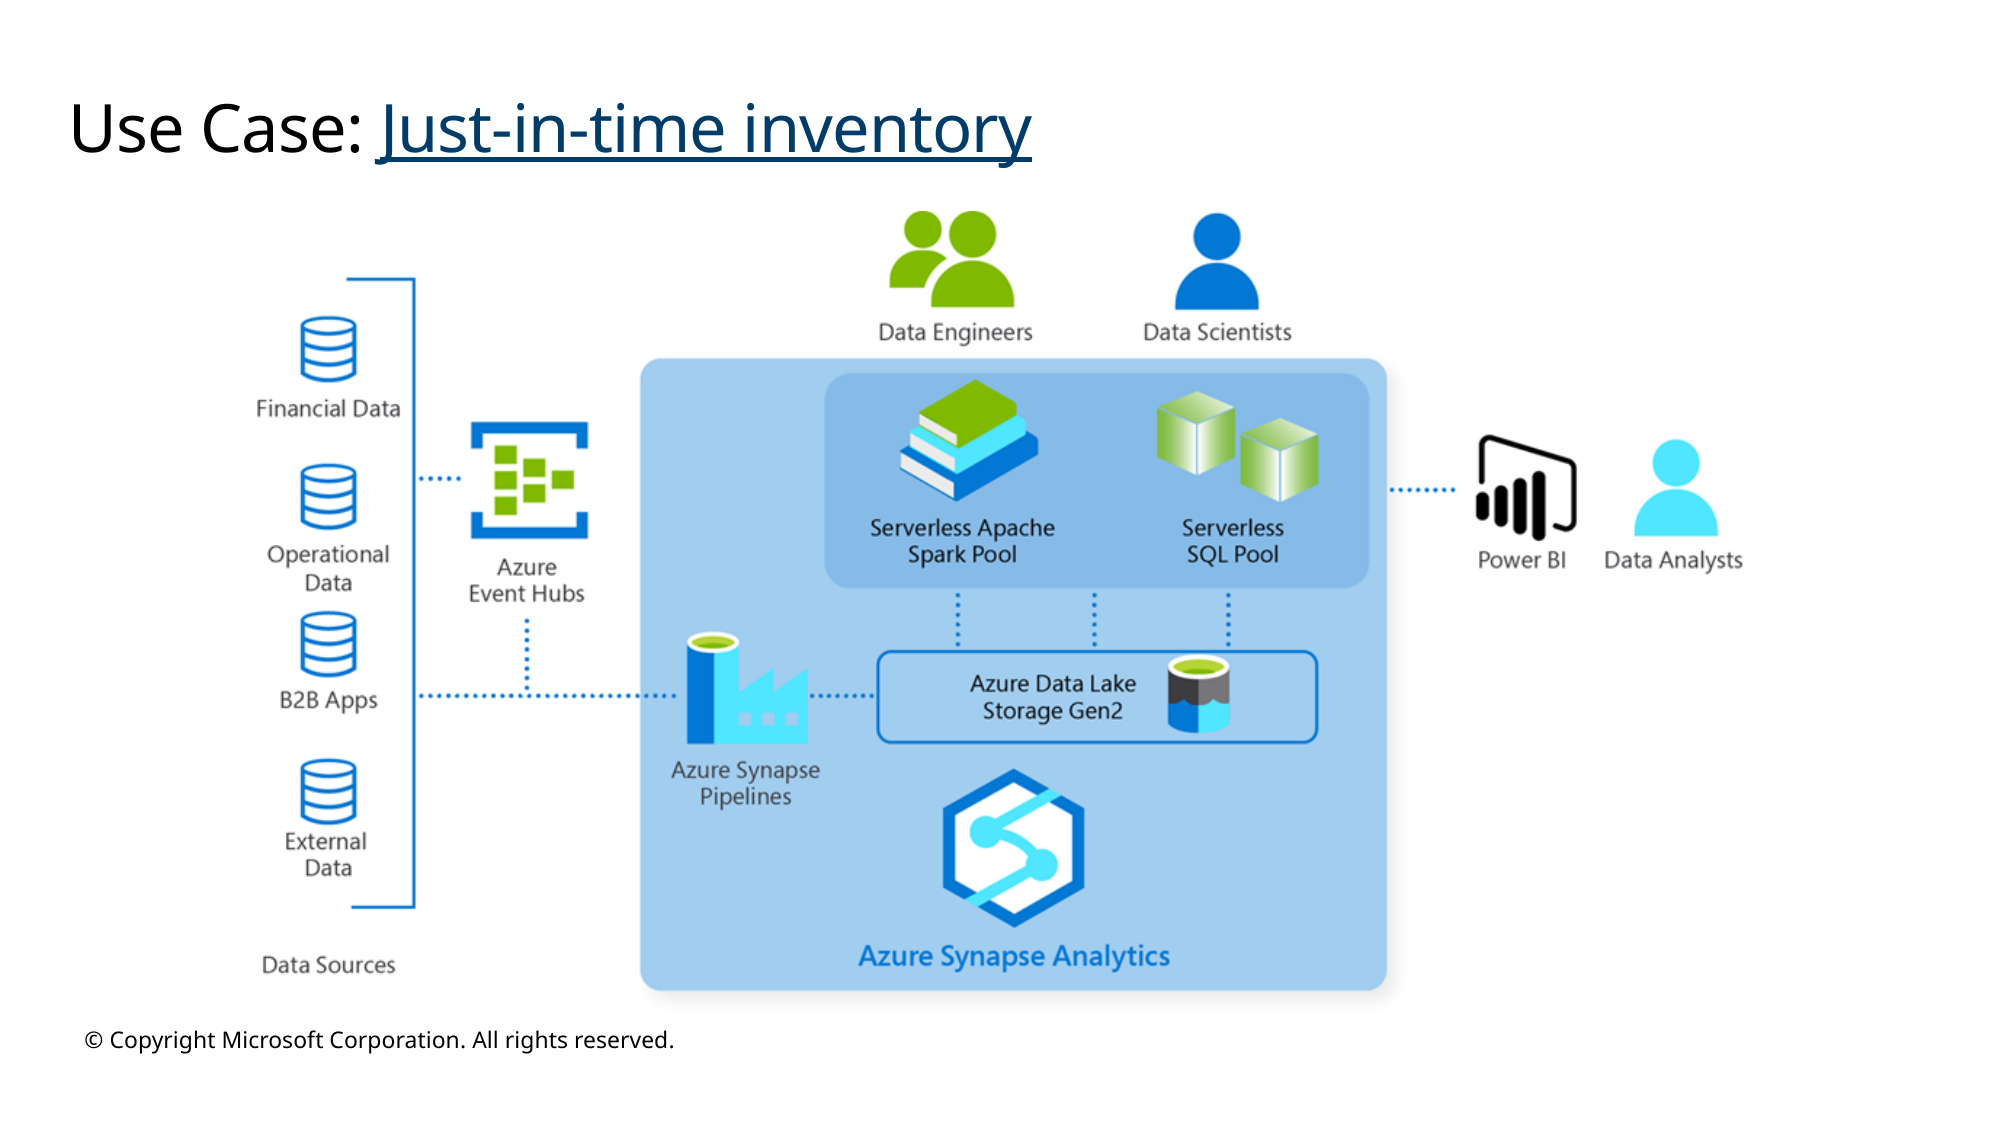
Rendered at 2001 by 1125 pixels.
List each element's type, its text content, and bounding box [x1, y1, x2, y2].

title Use Case: Just-in-time inventory [68, 72, 1930, 184]
picture [255, 210, 1744, 1021]
